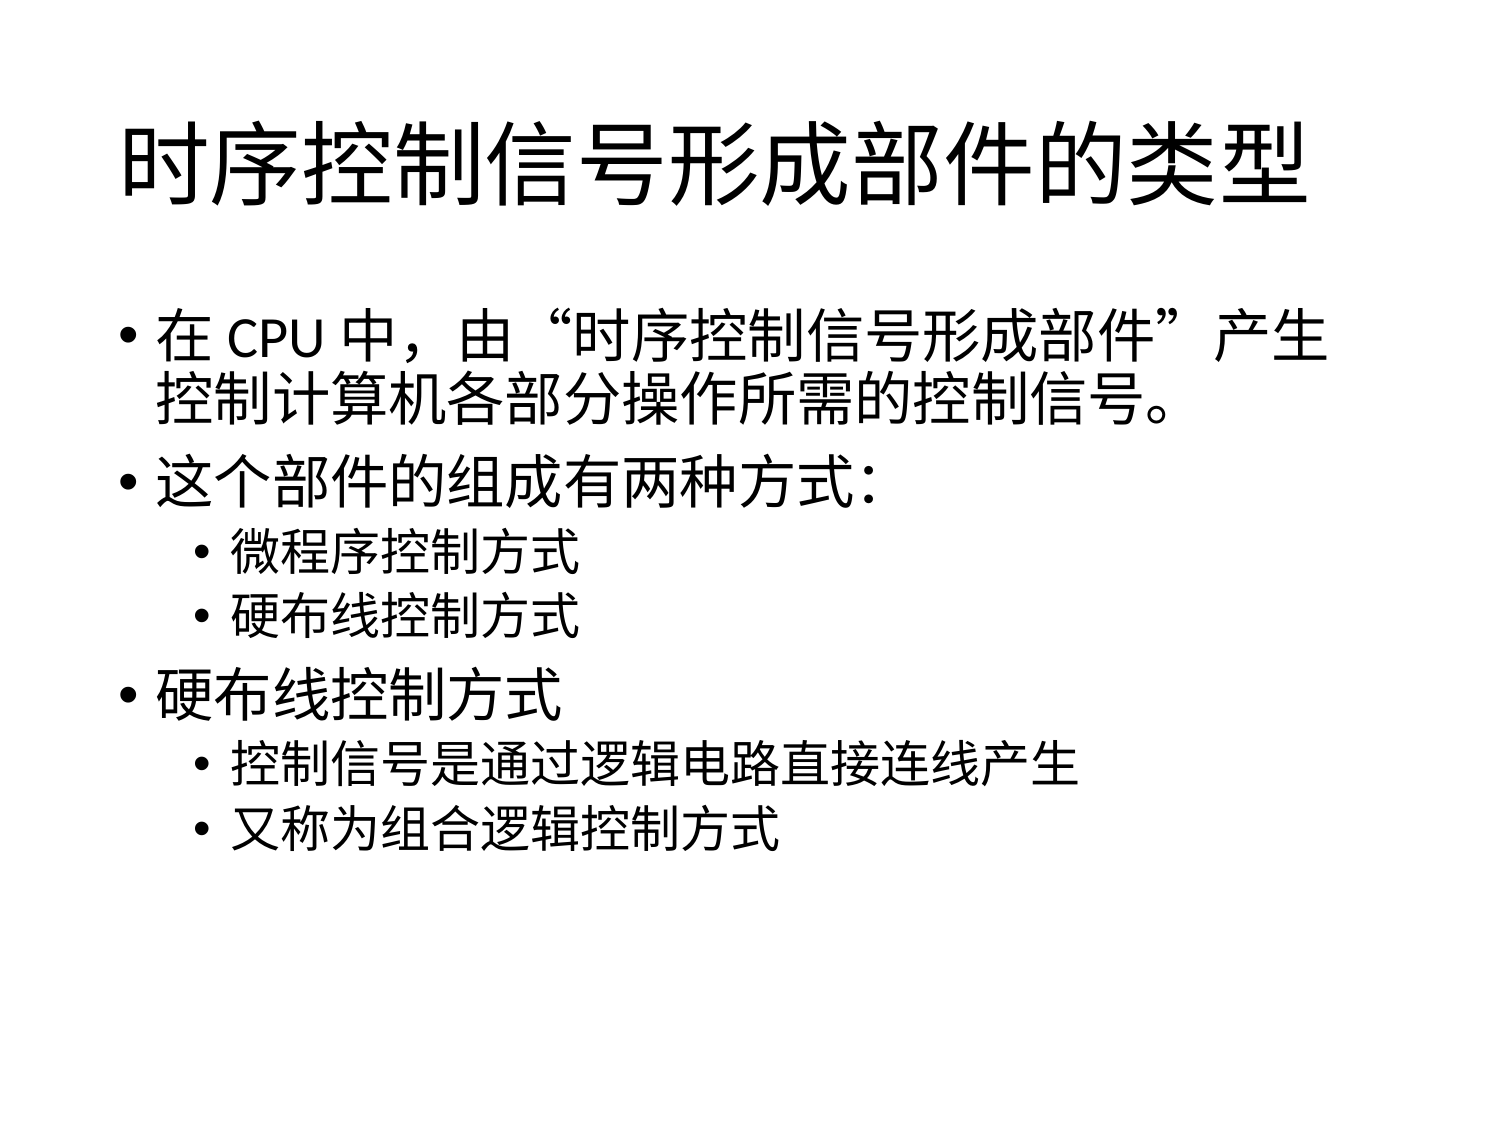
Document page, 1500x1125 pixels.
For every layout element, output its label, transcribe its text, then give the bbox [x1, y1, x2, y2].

list 在CPU中，由“时序控制信号形成部件”产生控制计算机各部分操作所需的控制信号。 这个部件的组成有两种方式： 微程序控制方式 硬布线控制方式 硬布线控制方式 控制信号是通过逻辑电路直接连线产生 又称为组合逻辑控制方式 [103, 299, 1397, 1014]
title 时序控制信号形成部件的类型 [103, 59, 1397, 278]
